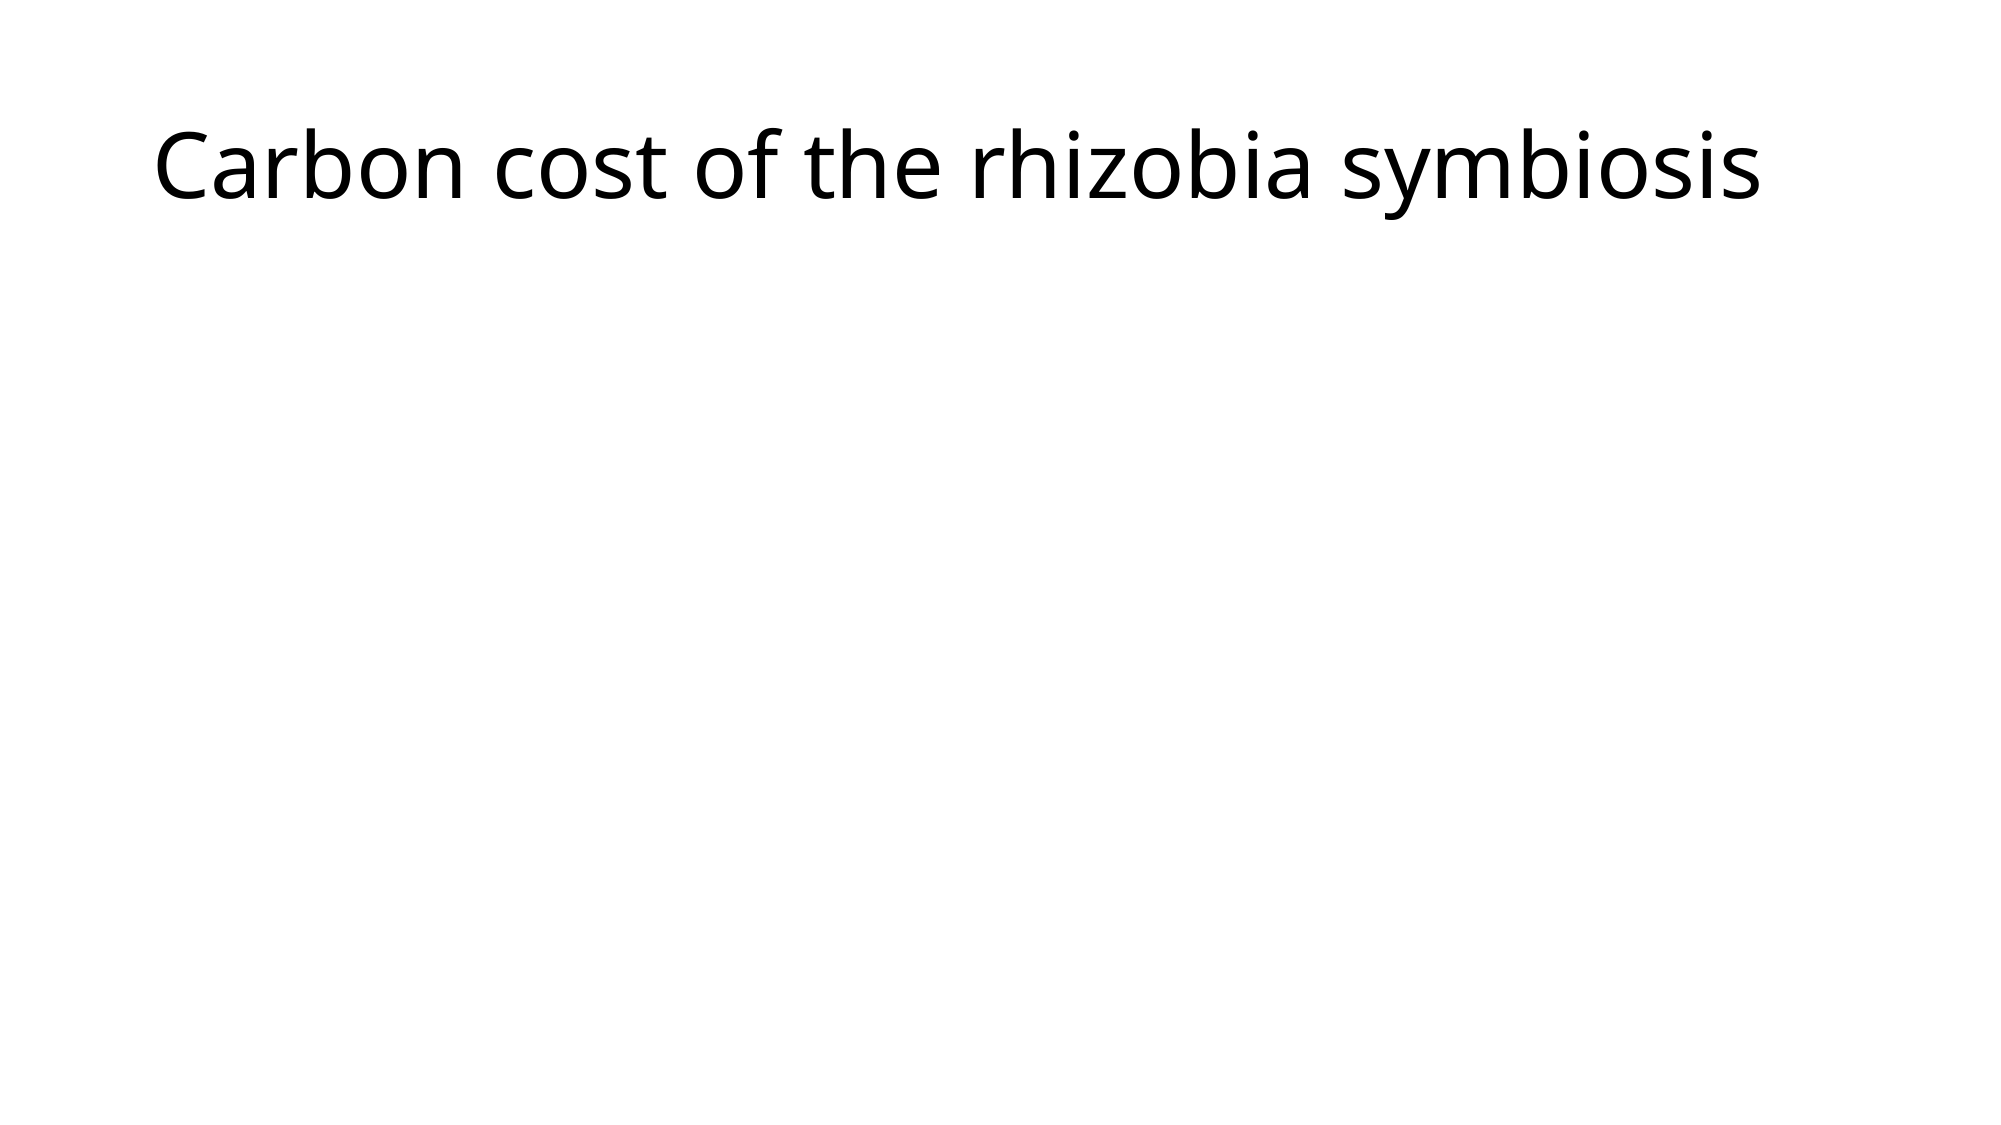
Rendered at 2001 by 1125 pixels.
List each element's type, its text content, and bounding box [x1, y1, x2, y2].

title Carbon cost of the rhizobia symbiosis [137, 59, 1863, 278]
